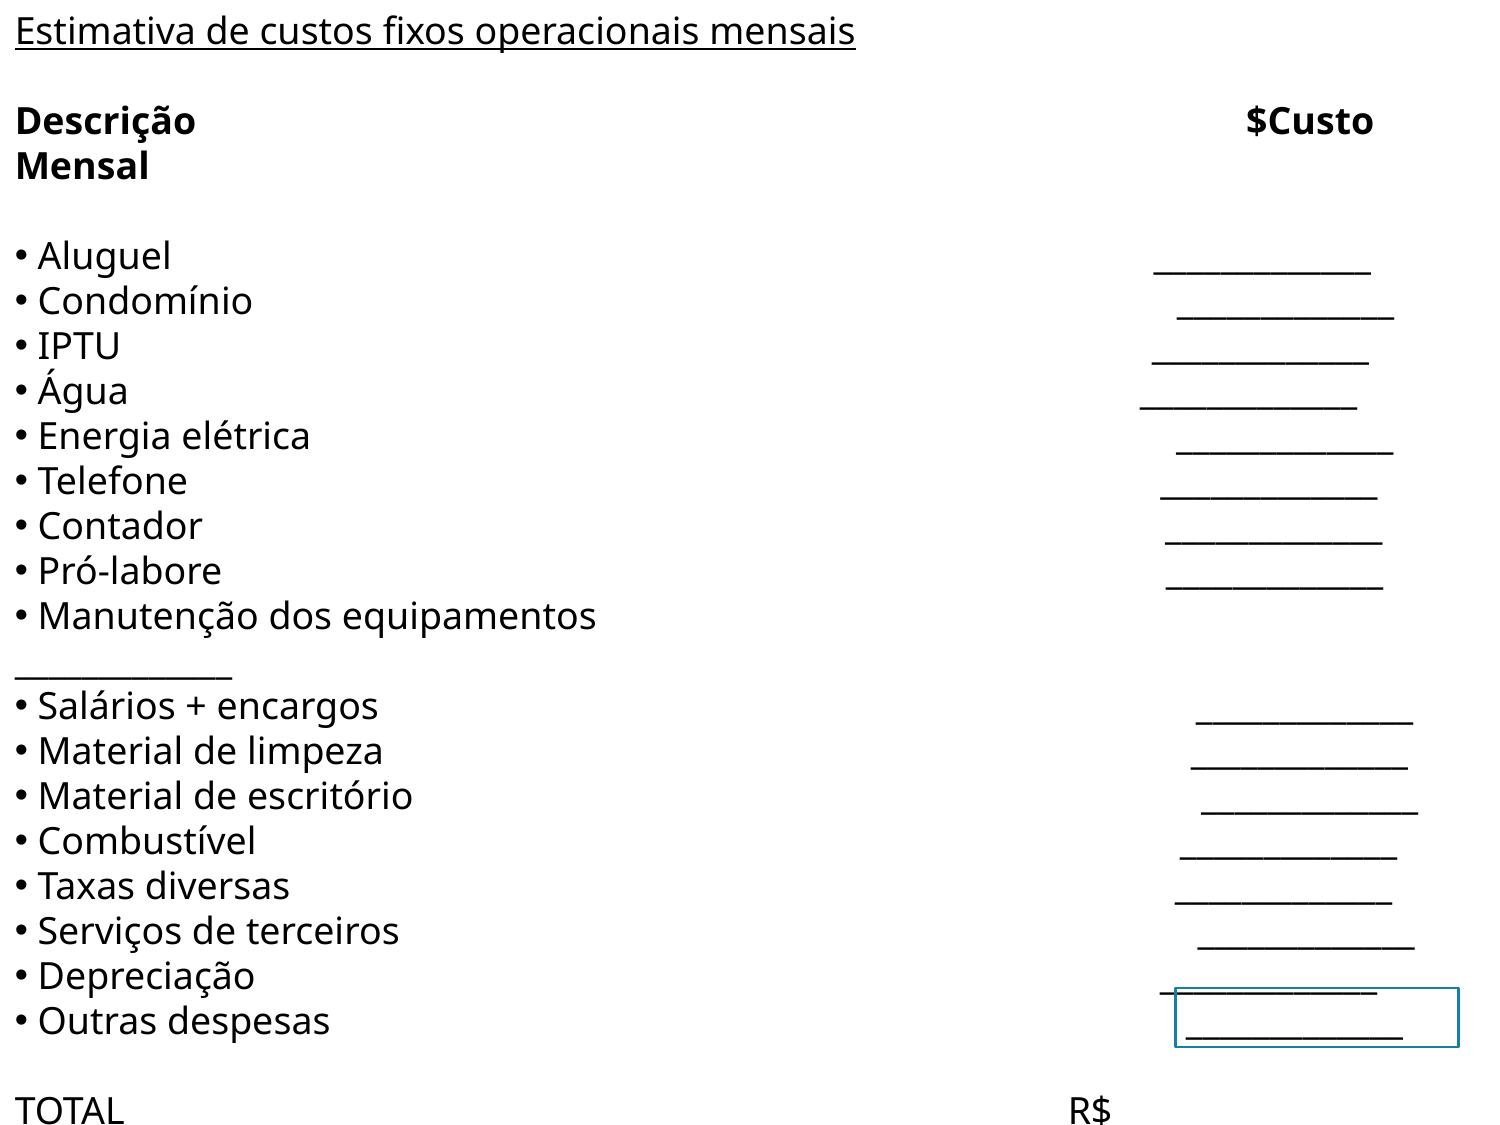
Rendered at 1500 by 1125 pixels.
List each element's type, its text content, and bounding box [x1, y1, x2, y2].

text_box [1174, 987, 1460, 1048]
text_box Estimativa de custos fixos operacionais mensais Descrição $Custo Mensal Aluguel _____________ Condomínio _____________ IPTU _____________ Água _____________ Energia elétrica _____________ Telefone _____________ Contador _____________ Pró-labore _____________ Manutenção dos equipamentos _____________ Salários + encargos _____________ Material de limpeza _____________ Material de escritório _____________ Combustível _____________ Taxas diversas _____________ Serviços de terceiros _____________ Depreciação _____________ Outras despesas _____________ TOTAL R$ [0, 0, 1500, 1125]
